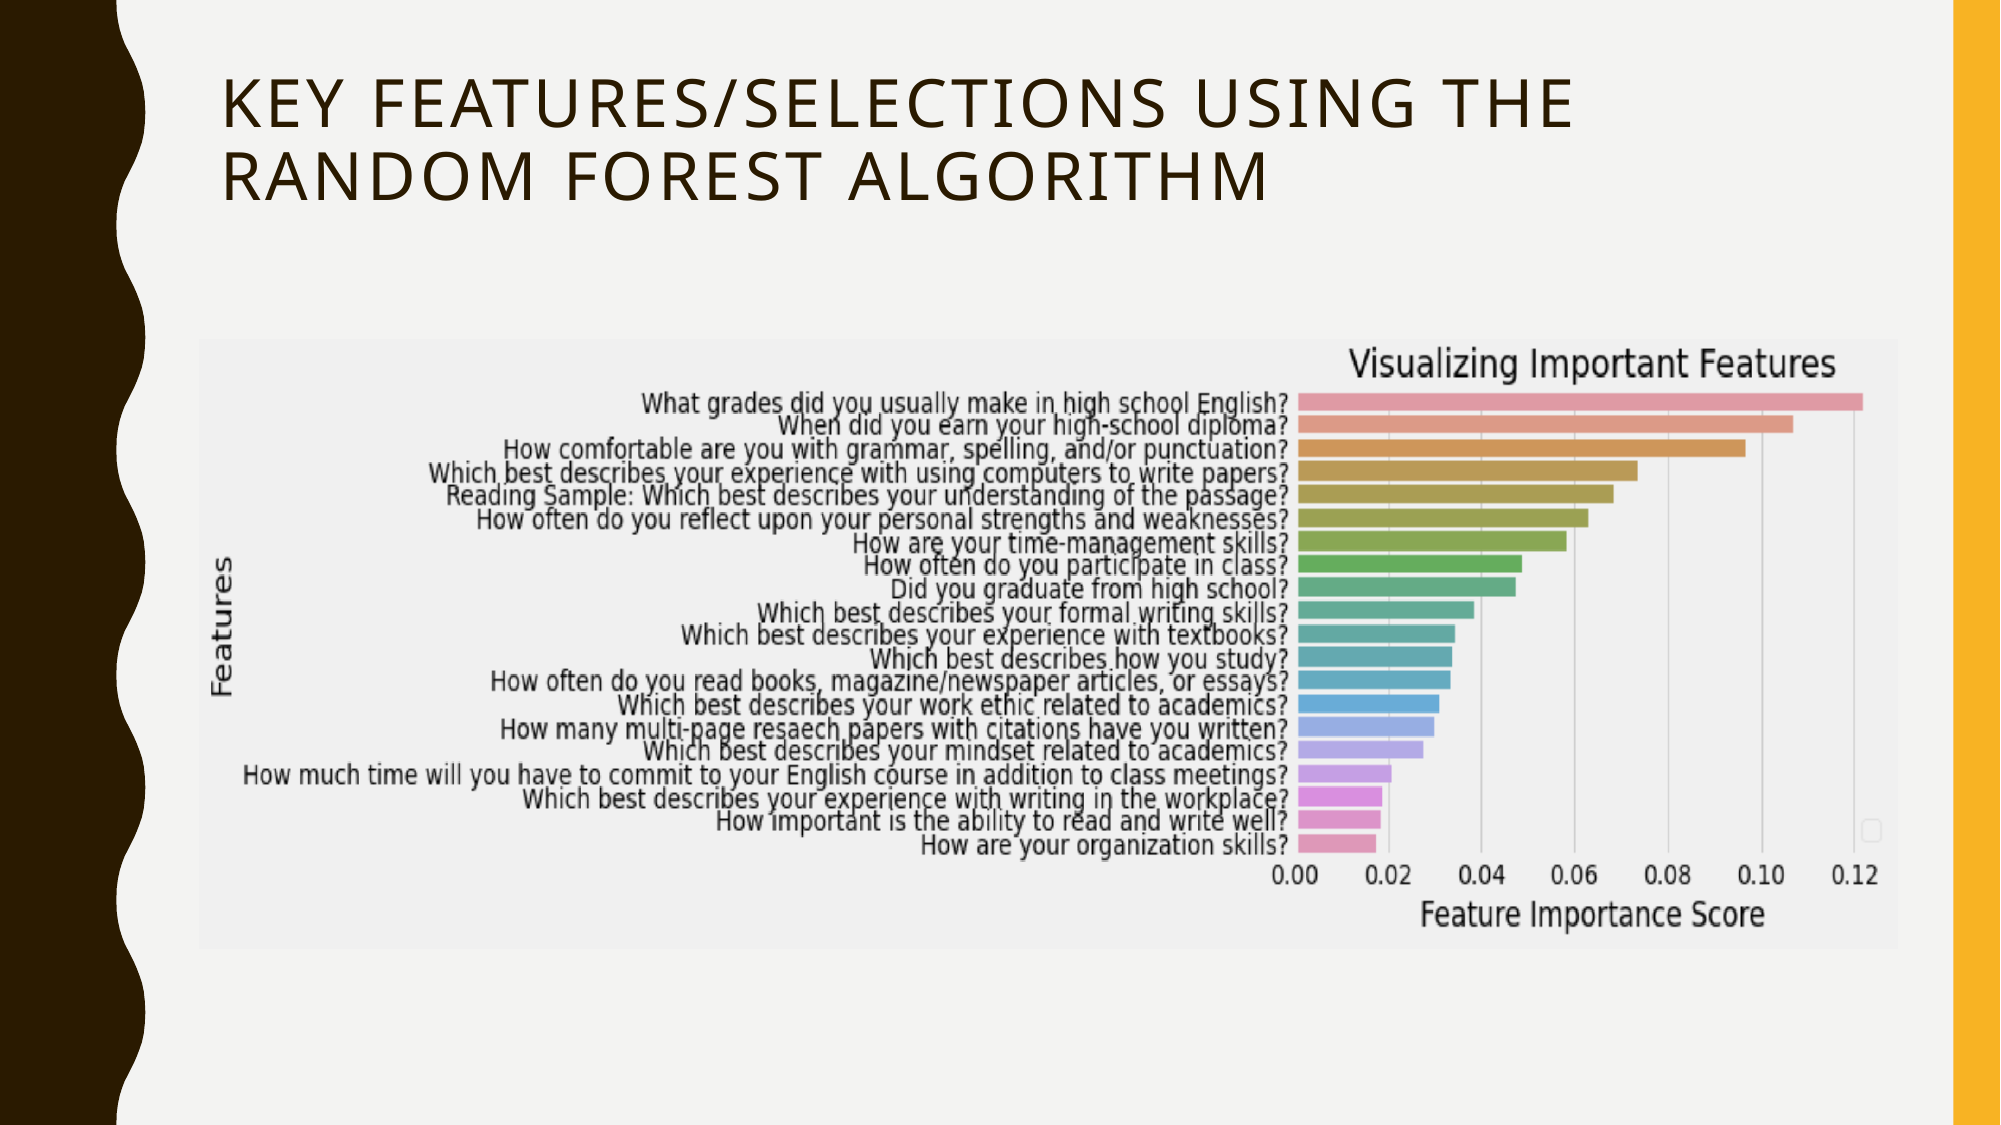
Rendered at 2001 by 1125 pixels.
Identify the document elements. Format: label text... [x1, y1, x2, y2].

title KEY FEATURES/SELECTIONS USING THE RANDOM FOREST ALGORITHM [205, 62, 1875, 308]
picture [199, 339, 1898, 949]
